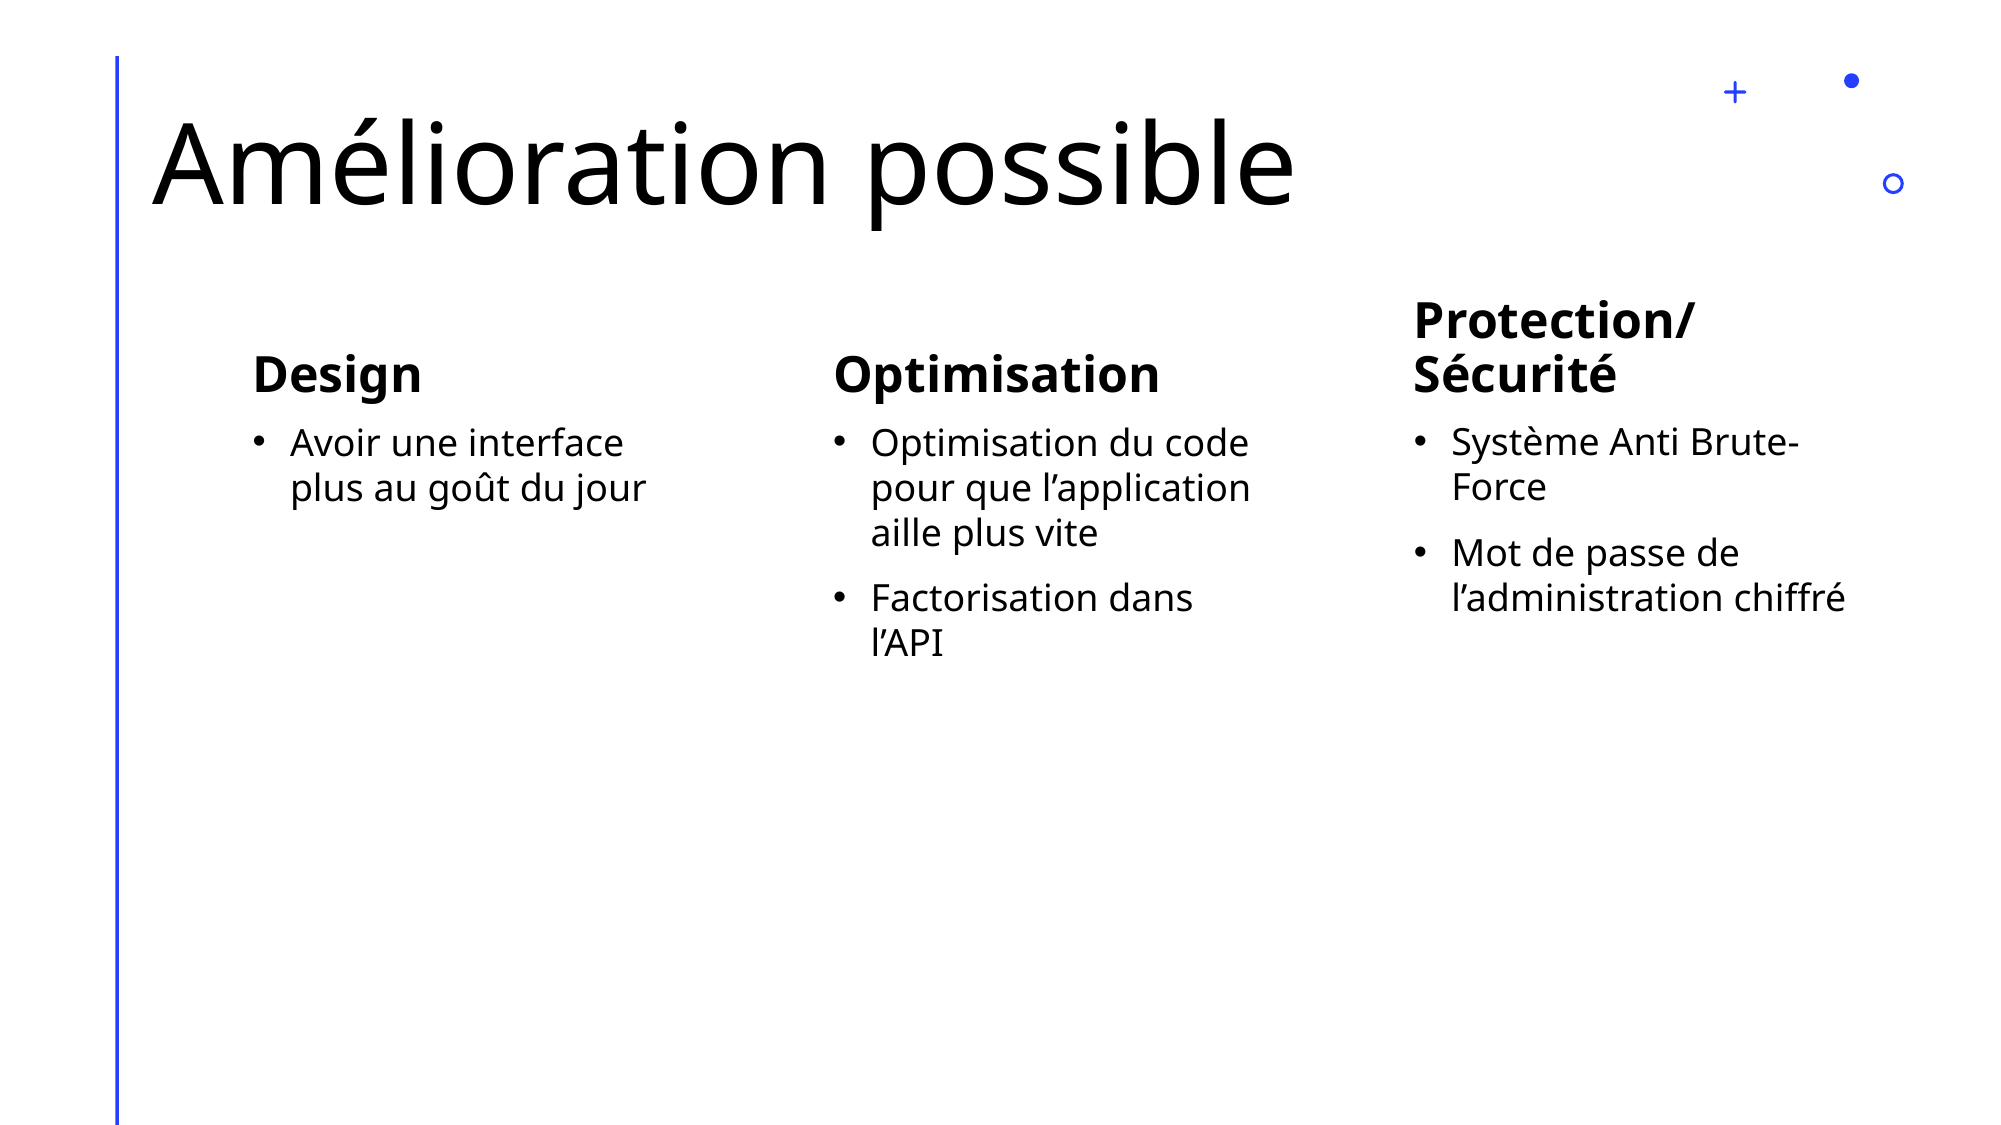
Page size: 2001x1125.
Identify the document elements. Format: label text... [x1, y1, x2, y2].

title Amélioration possible [137, 59, 1863, 278]
text_box Système Anti Brute-Force Mot de passe de l’administration chiffré [1398, 410, 1864, 1054]
list Design [237, 275, 703, 410]
list Avoir une interface plus au goût du jour [237, 410, 703, 1054]
text_box Protection/Sécurité [1398, 275, 1906, 411]
list Optimisation [818, 275, 1284, 410]
list Optimisation du code pour que l’application aille plus vite Factorisation dans l’API [818, 410, 1284, 1054]
